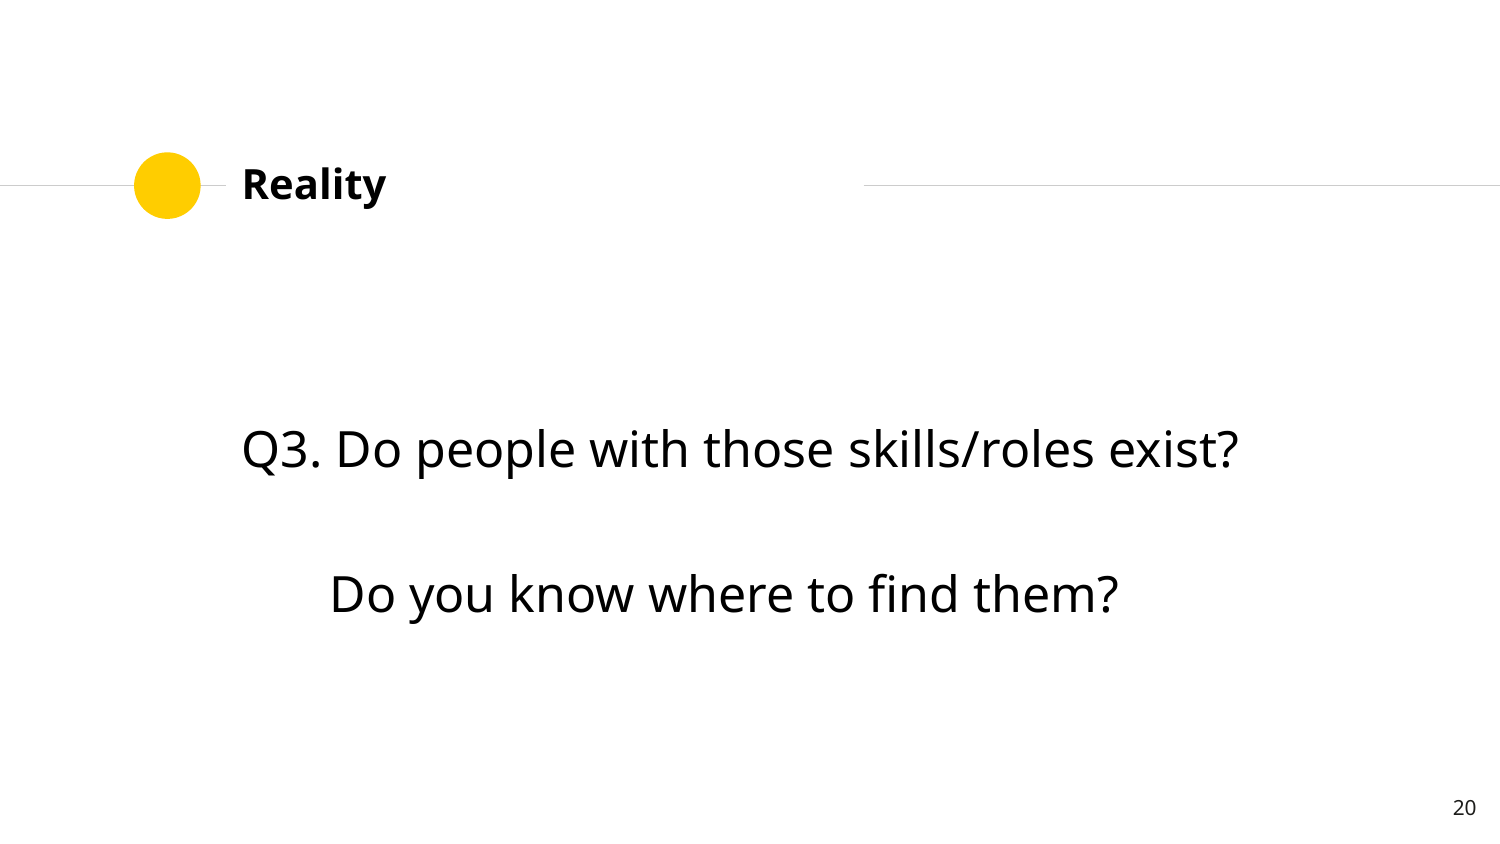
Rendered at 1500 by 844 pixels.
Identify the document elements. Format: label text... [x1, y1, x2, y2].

list Q3. Do people with those skills/roles exist? Do you know where to find them? [226, 265, 1344, 776]
slide_number ‹#› [1401, 779, 1492, 844]
title Reality [226, 146, 863, 219]
